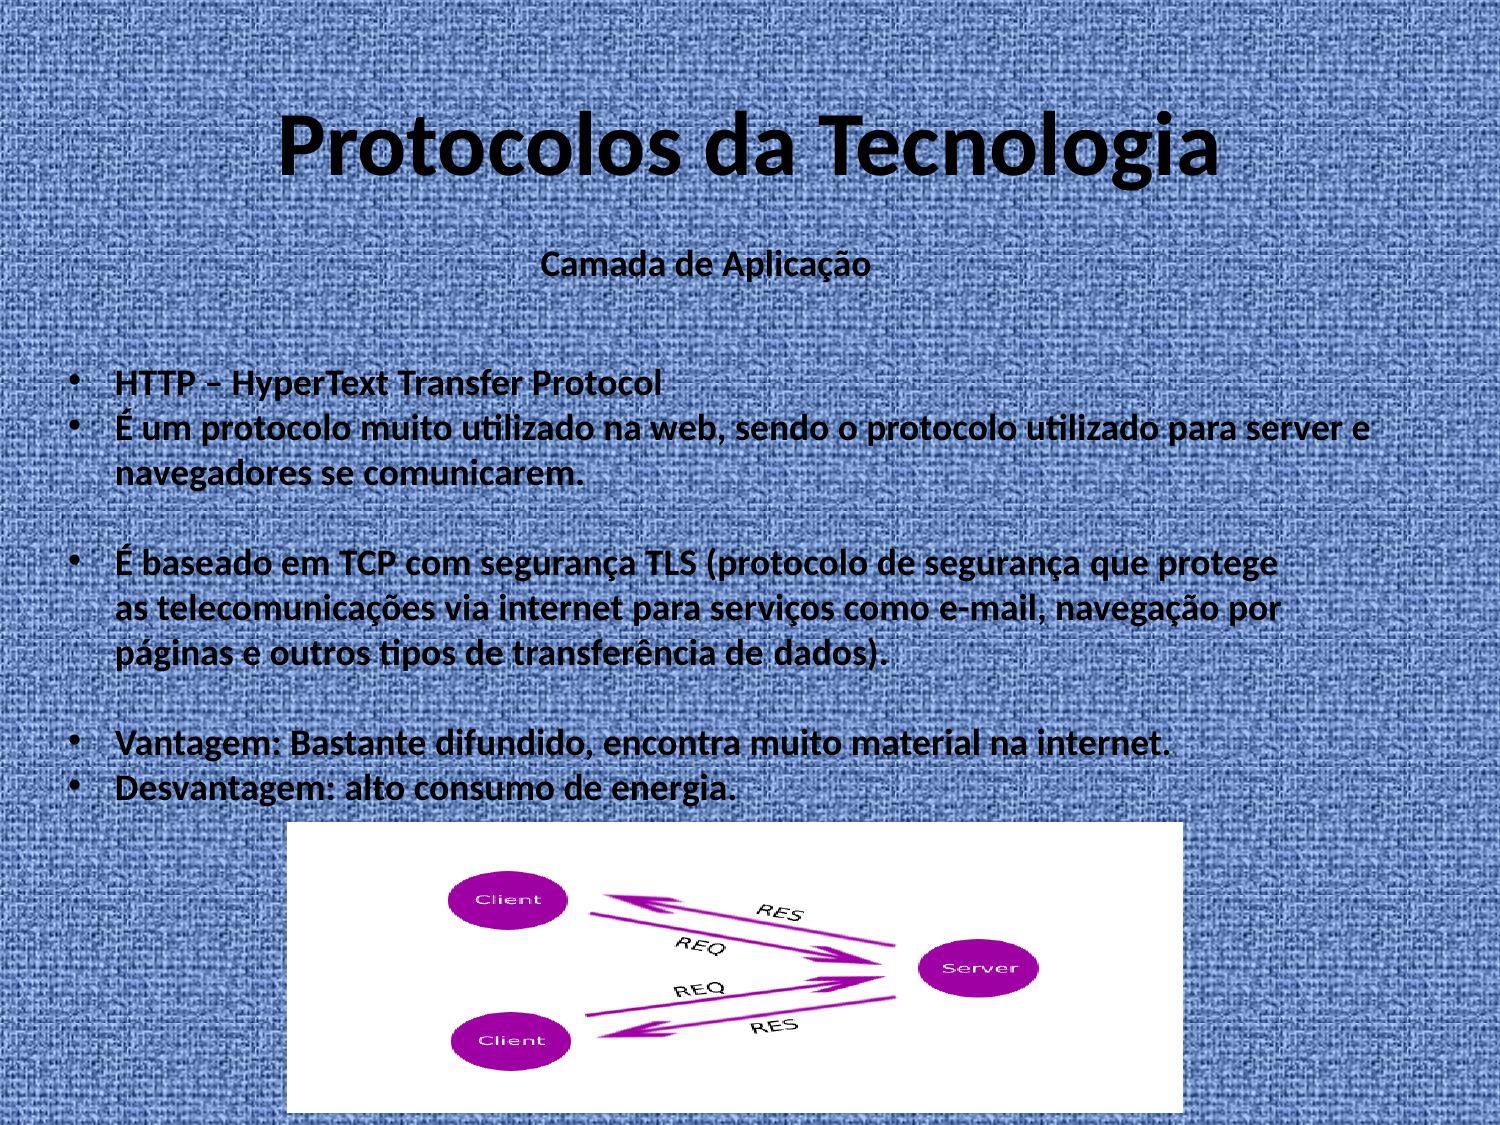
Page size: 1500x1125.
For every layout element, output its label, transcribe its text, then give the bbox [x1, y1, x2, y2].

text_box Camada de Aplicação [525, 231, 923, 293]
text_box HTTP – HyperText Transfer Protocol É um protocolo muito utilizado na web, sendo o protocolo utilizado para server e navegadores se comunicarem. É baseado em TCP com segurança TLS (protocolo de segurança que protege as telecomunicações via internet para serviços como e-mail, navegação por páginas e outros tipos de transferência de dados). Vantagem: Bastante difundido, encontra muito material na internet. Desvantagem: alto consumo de energia. [53, 349, 1400, 956]
picture [0, 0, 1500, 1125]
title Protocolos da Tecnologia [75, 45, 1425, 233]
